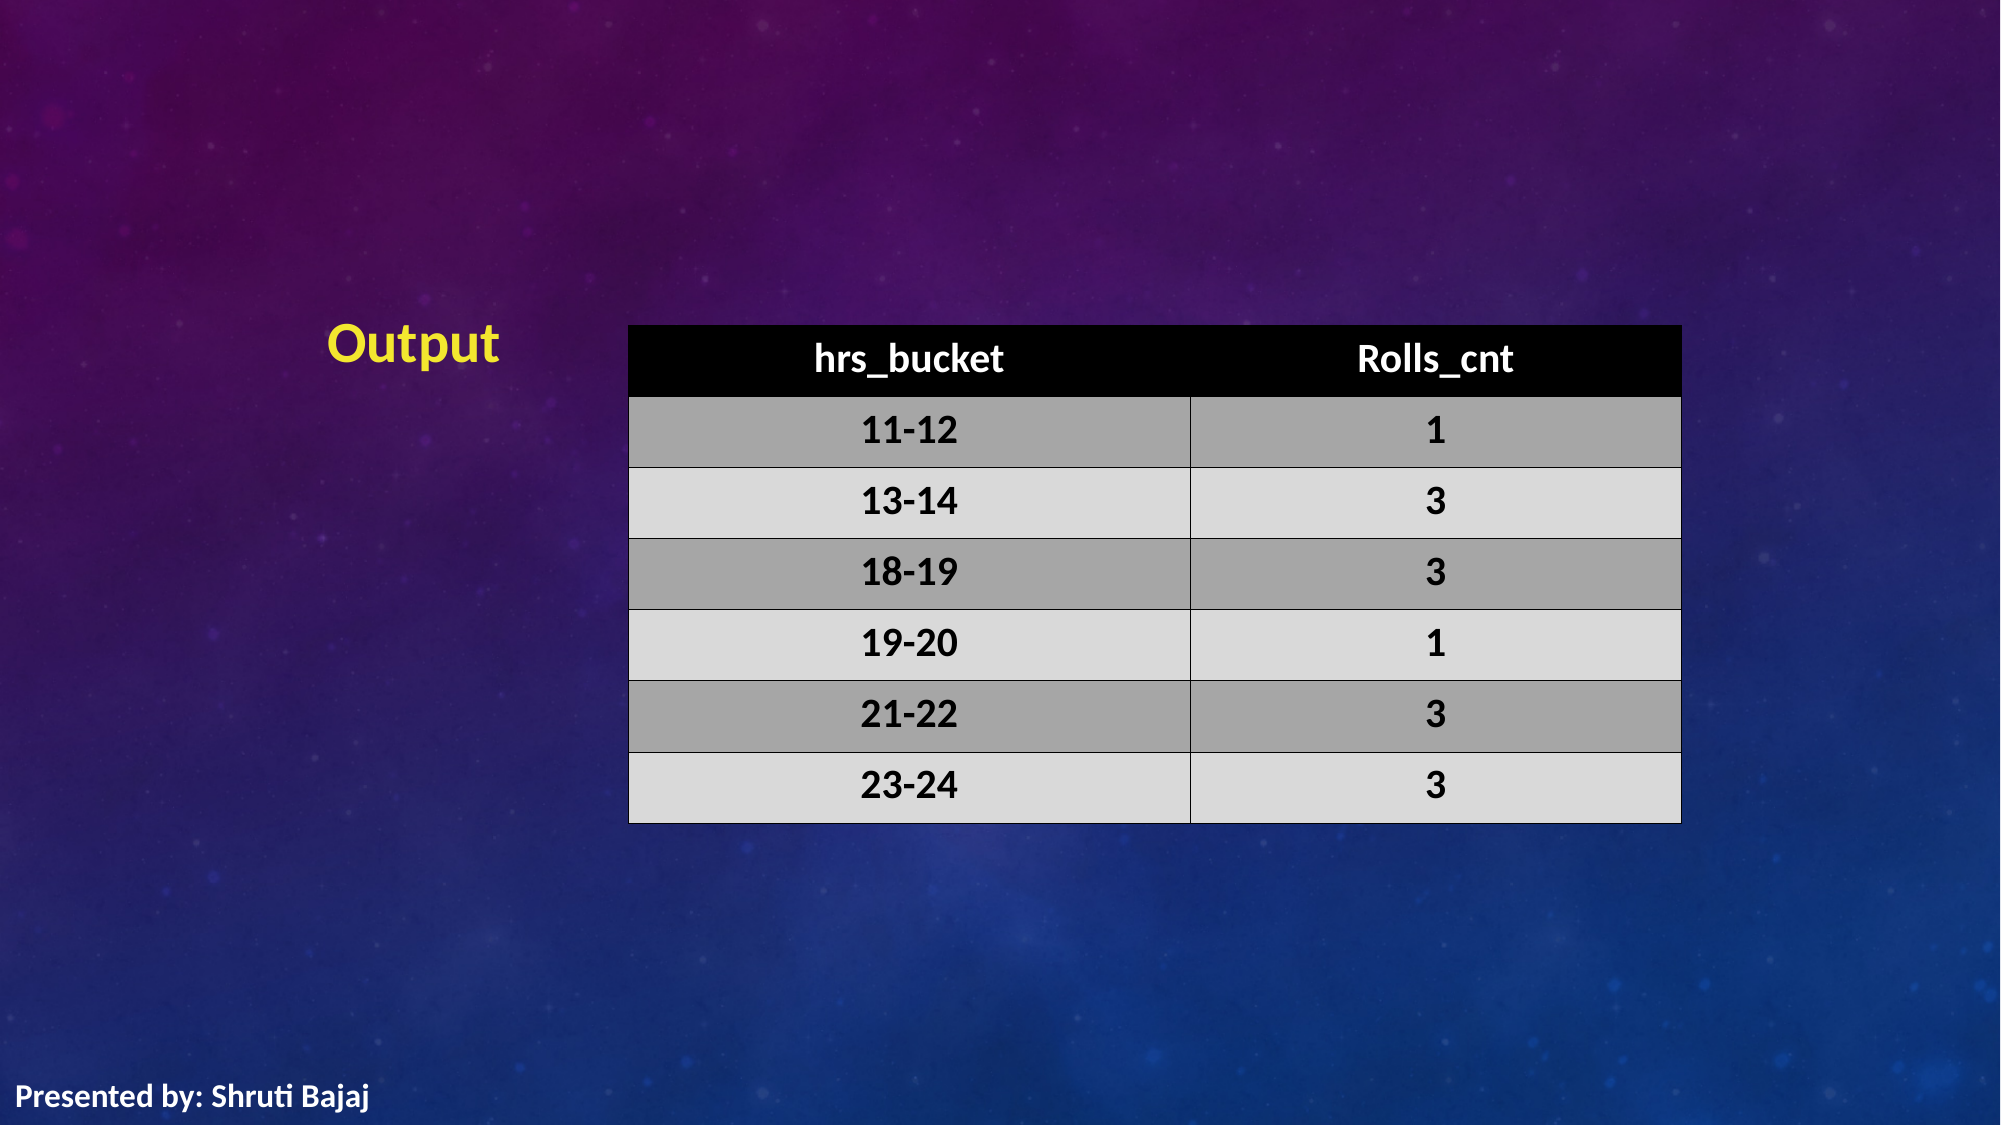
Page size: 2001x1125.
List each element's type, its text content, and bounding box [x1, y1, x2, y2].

table_cell 11-12 [629, 397, 1190, 467]
table_header Rolls_cnt [1191, 326, 1681, 396]
table_cell 3 [1191, 539, 1681, 609]
table_cell 21-22 [629, 681, 1190, 752]
table_cell 13-14 [629, 468, 1190, 538]
table_cell 3 [1191, 468, 1681, 538]
table_cell 23-24 [629, 753, 1190, 823]
title Output [243, 293, 585, 386]
table_cell 1 [1191, 610, 1681, 680]
table_cell 18-19 [629, 539, 1190, 609]
footer Presented by: Shruti Bajaj [0, 1062, 1284, 1125]
table_cell 3 [1191, 753, 1681, 823]
table_cell 3 [1191, 681, 1681, 752]
picture [0, 0, 2001, 1125]
table_cell 19-20 [629, 610, 1190, 680]
table_cell 1 [1191, 397, 1681, 467]
table_header hrs_bucket [629, 326, 1190, 396]
